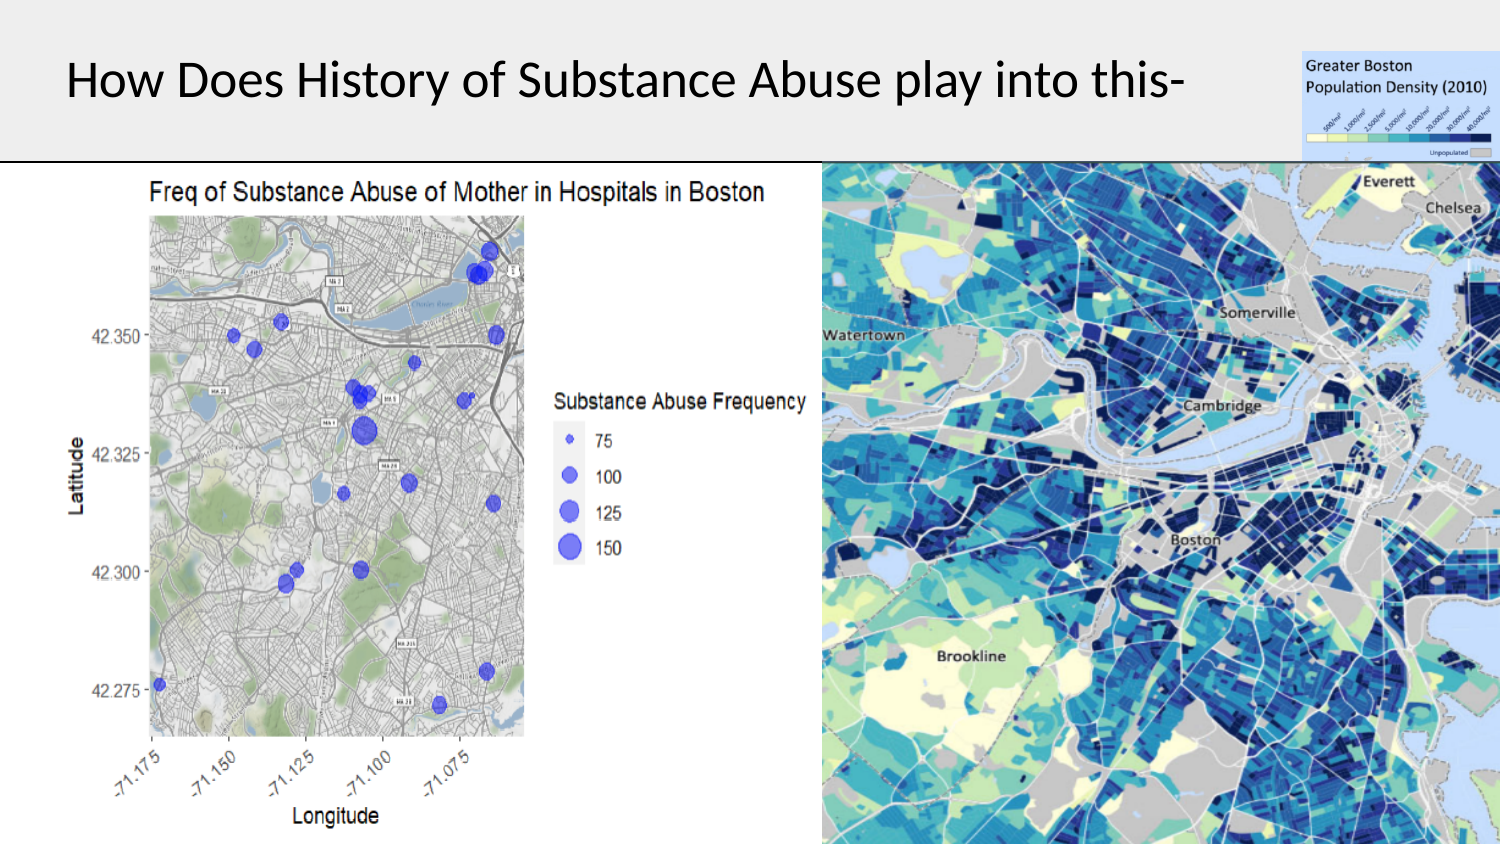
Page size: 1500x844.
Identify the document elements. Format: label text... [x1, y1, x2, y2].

title How Does History of Substance Abuse play into this- [51, 29, 1449, 124]
picture [0, 50, 1500, 844]
